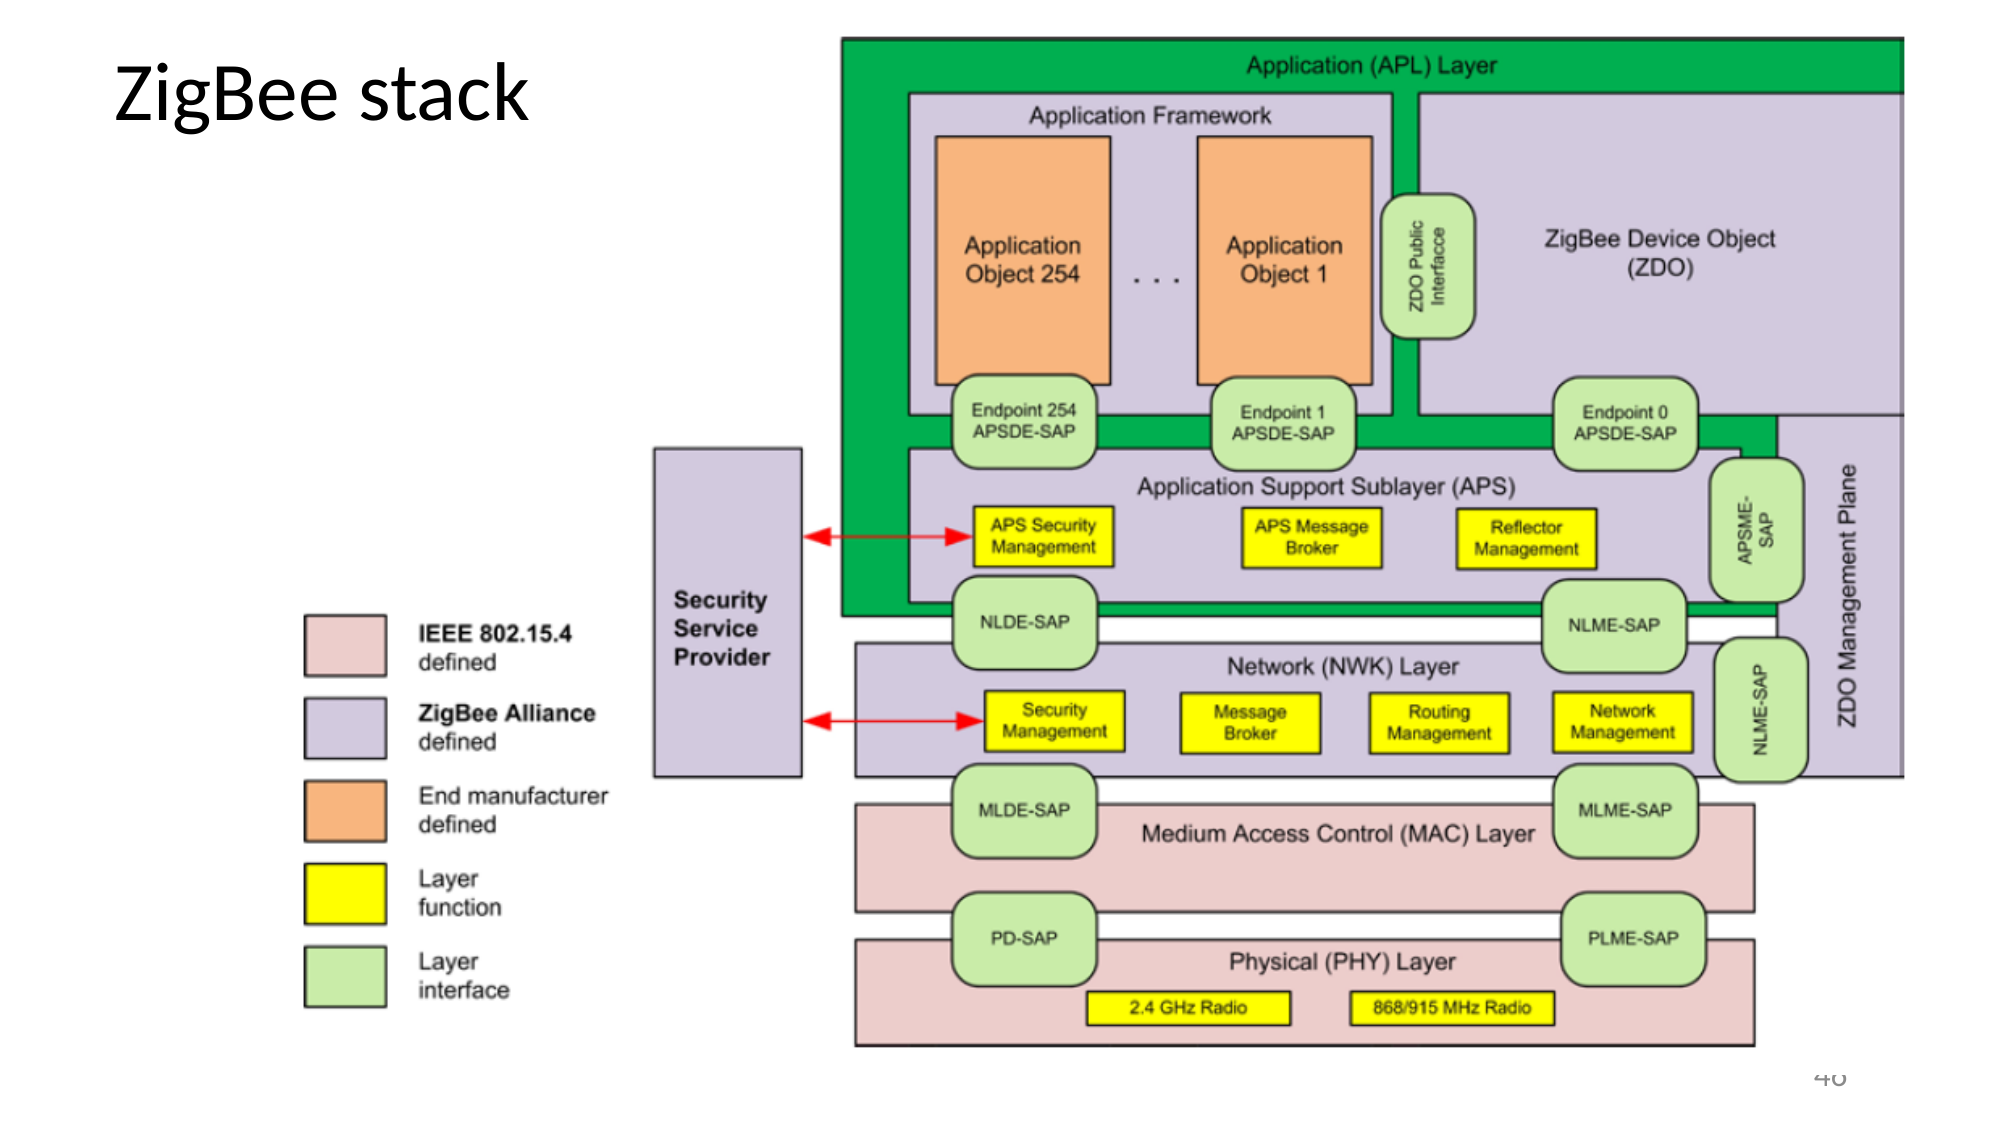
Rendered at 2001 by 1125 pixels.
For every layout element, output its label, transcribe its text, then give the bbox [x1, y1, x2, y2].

picture [270, 16, 1945, 1075]
slide_number 46 [1412, 1075, 1863, 1103]
title ZigBee stack [99, 37, 270, 150]
